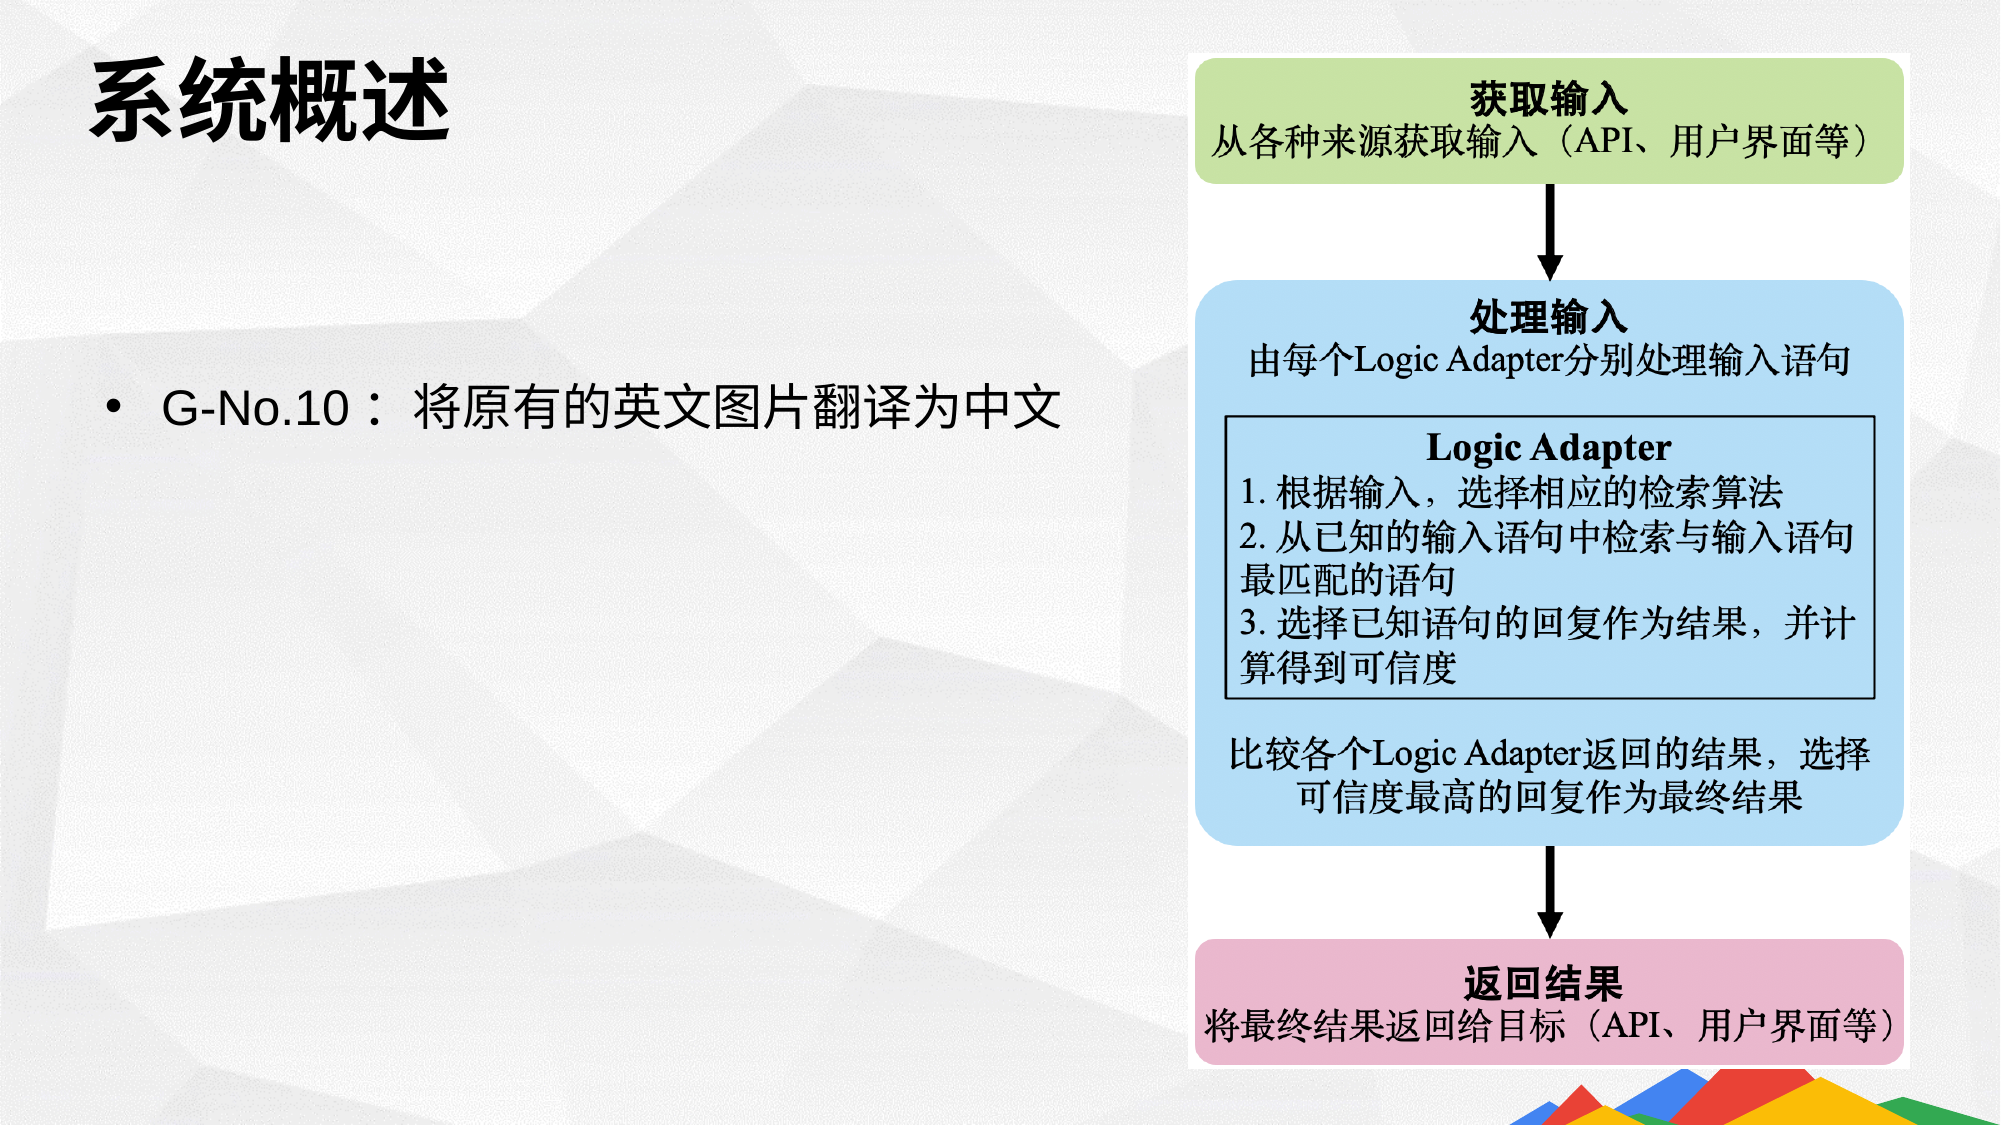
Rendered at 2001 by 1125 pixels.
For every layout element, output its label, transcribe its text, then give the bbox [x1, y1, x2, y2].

picture [0, 0, 2001, 1125]
text_box 系统概述 [70, 35, 1306, 162]
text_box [1509, 1026, 2000, 1125]
text_box G-No.10：将原有的英文图片翻译为中文 [90, 337, 1089, 443]
